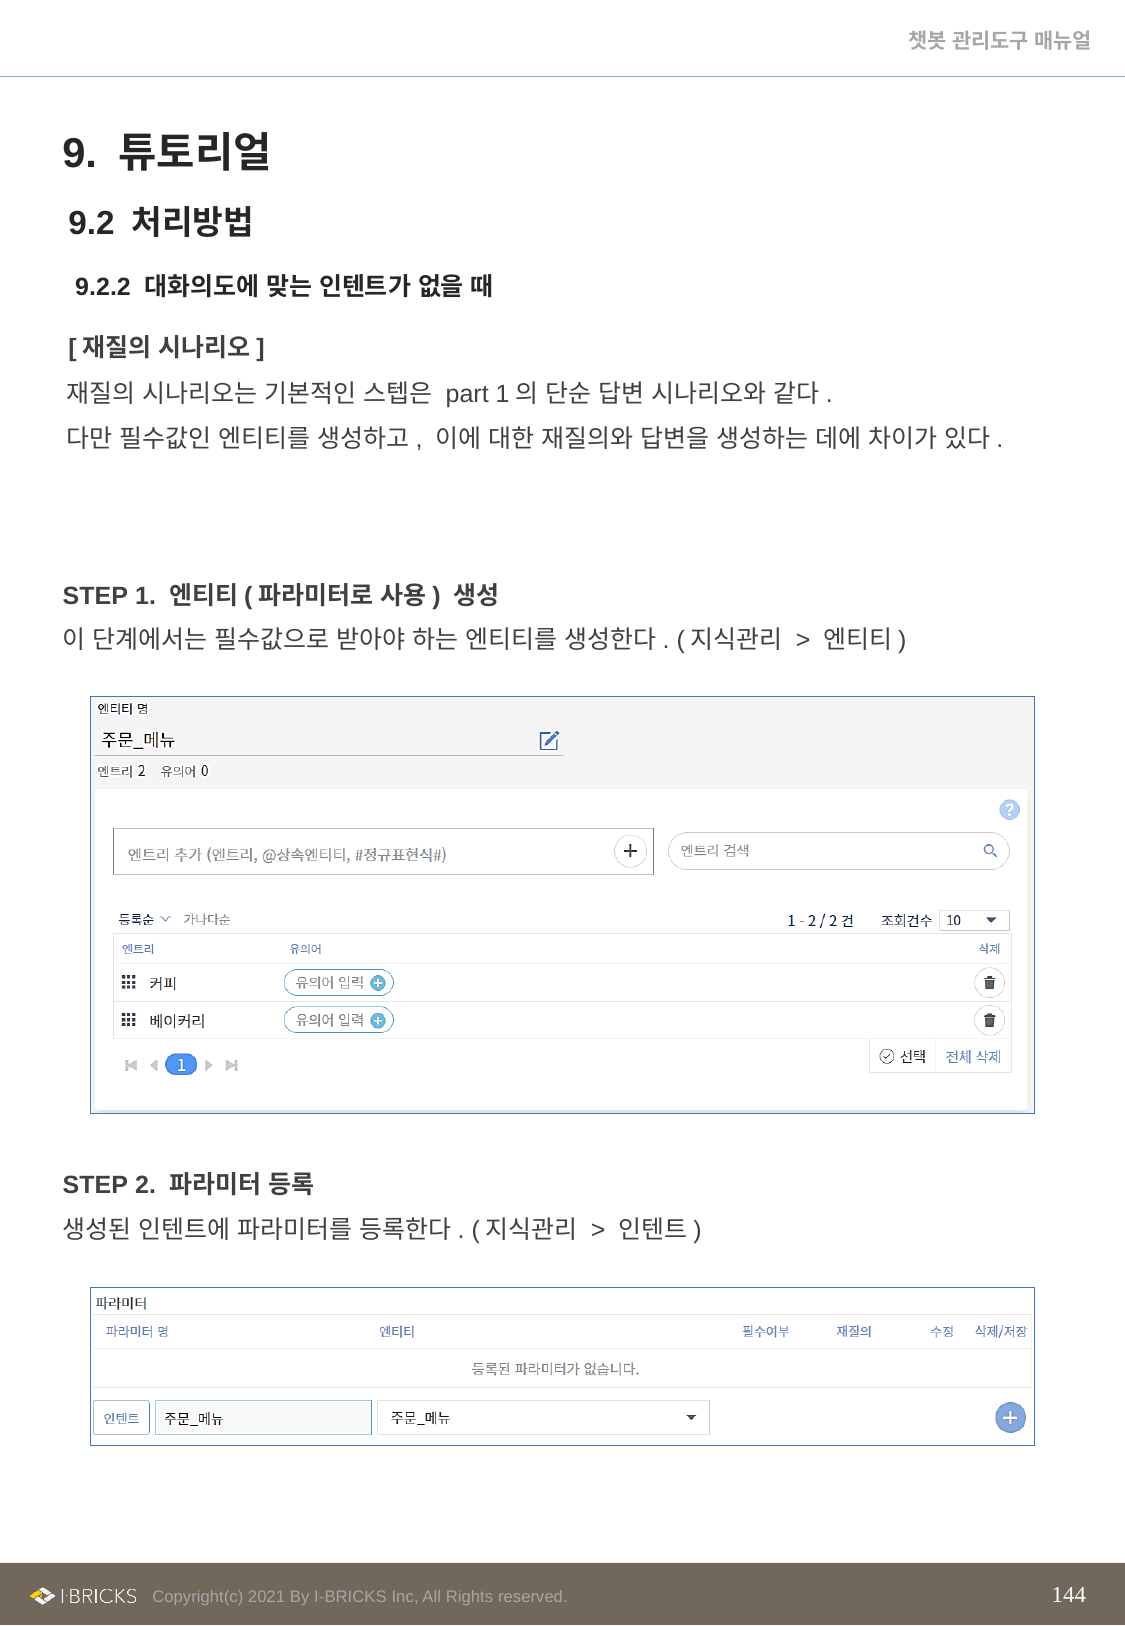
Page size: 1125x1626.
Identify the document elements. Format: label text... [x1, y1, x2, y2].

text_box STEP 1. 엔티티(파라미터로 사용) 생성 이 단계에서는 필수값으로 받아야 하는 엔티티를 생성한다. (지식관리 > 엔티티) [62, 556, 1067, 662]
text_box 9. 튜토리얼 [62, 118, 1067, 184]
picture [90, 696, 1035, 1114]
text_box [재질의 시나리오] [68, 309, 1073, 369]
slide_number 144 [991, 1566, 1102, 1620]
text_box 재질의 시나리오는 기본적인 스텝은 part 1의 단순 답변 시나리오와 같다. 다만 필수값인 엔티티를 생성하고, 이에 대한 재질의와 답변을 생성하는 데에 차이가 있다. [66, 354, 1102, 460]
text_box STEP 2. 파라미터 등록 생성된 인텐트에 파라미터를 등록한다. (지식관리 > 인텐트) [62, 1146, 1067, 1251]
picture [27, 1585, 138, 1606]
picture [90, 1287, 1035, 1446]
text_box 9.2 처리방법 9.2.2 대화의도에 맞는 인텐트가 없을 때 [68, 193, 1073, 309]
